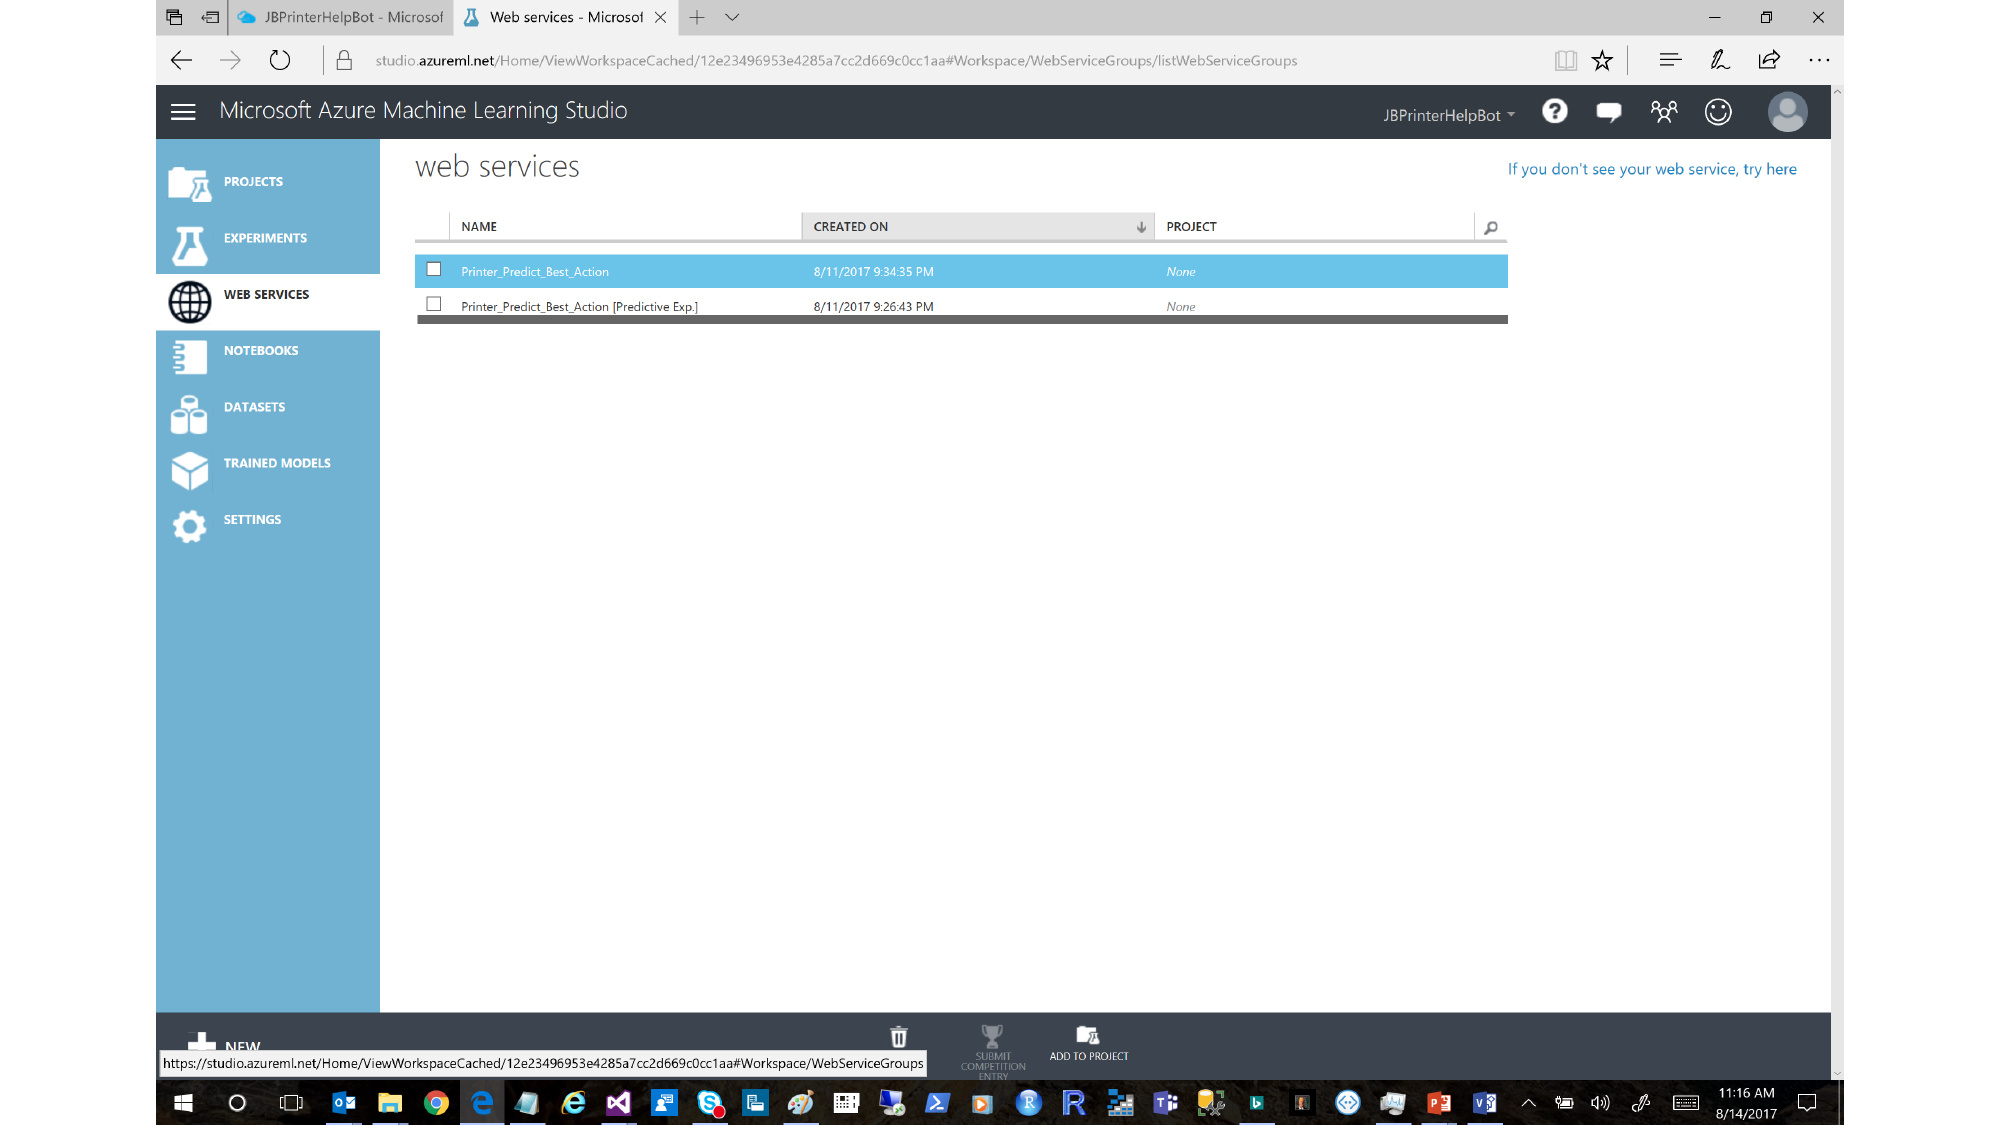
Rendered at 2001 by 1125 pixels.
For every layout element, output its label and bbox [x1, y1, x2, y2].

picture [156, 0, 1844, 1125]
